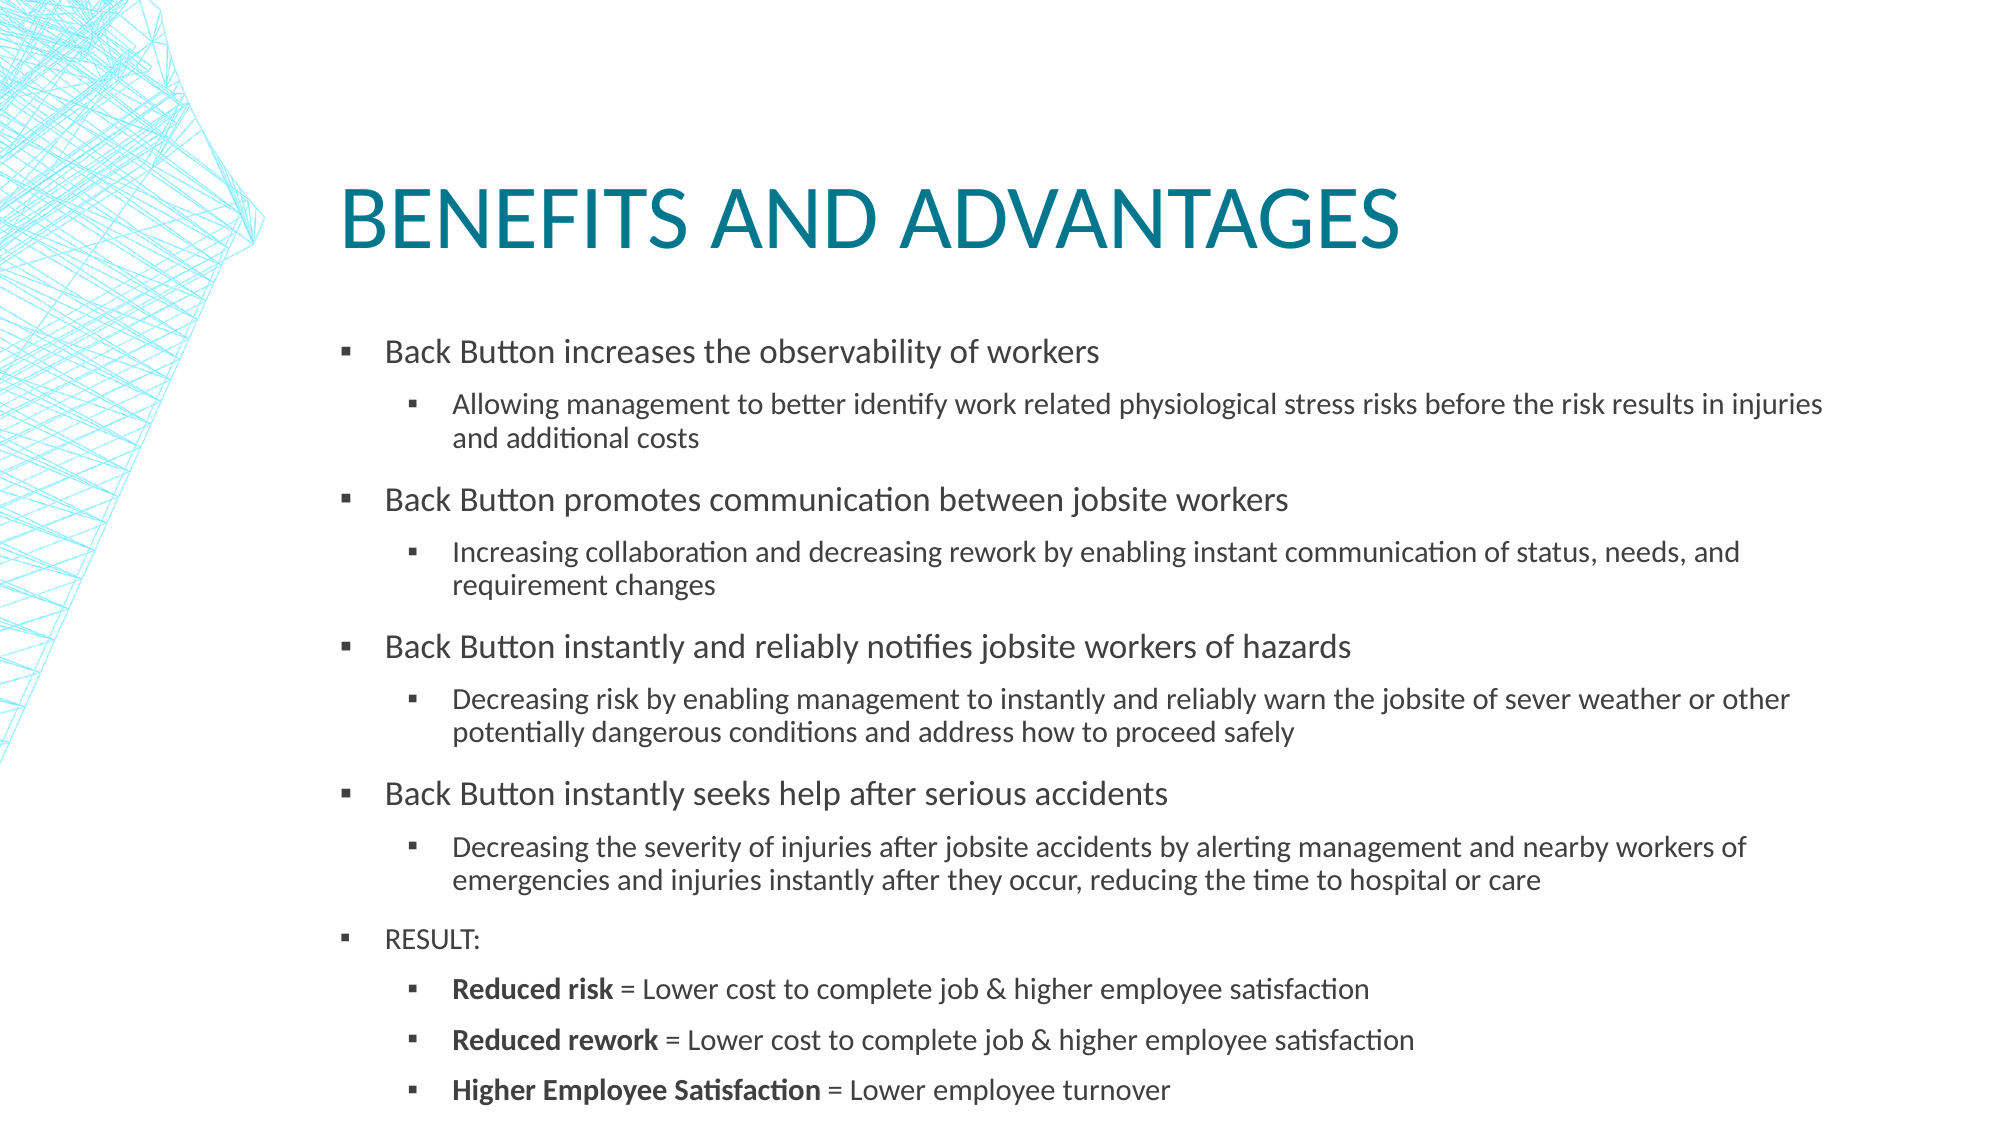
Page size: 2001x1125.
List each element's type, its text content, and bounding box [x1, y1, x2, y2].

title Benefits and Advantages [324, 62, 1863, 275]
list Back Button increases the observability of workers Allowing management to better identify work related physiological stress risks before the risk results in injuries and additional costs Back Button promotes communication between jobsite workers Increasing collaboration and decreasing rework by enabling instant communication of status, needs, and requirement changes Back Button instantly and reliably notifies jobsite workers of hazards Decreasing risk by enabling management to instantly and reliably warn the jobsite of sever weather or other potentially dangerous conditions and address how to proceed safely Back Button instantly seeks help after serious accidents Decreasing the severity of injuries after jobsite accidents by alerting management and nearby workers of emergencies and injuries instantly after they occur, reducing the time to hospital or care RESULT: Reduced risk = Lower cost to complete job & higher employee satisfaction Reduced rework = Lower cost to complete job & higher employee satisfaction Higher Employee Satisfaction = Lower employee turnover [324, 326, 1863, 1125]
picture [0, 0, 2001, 1125]
